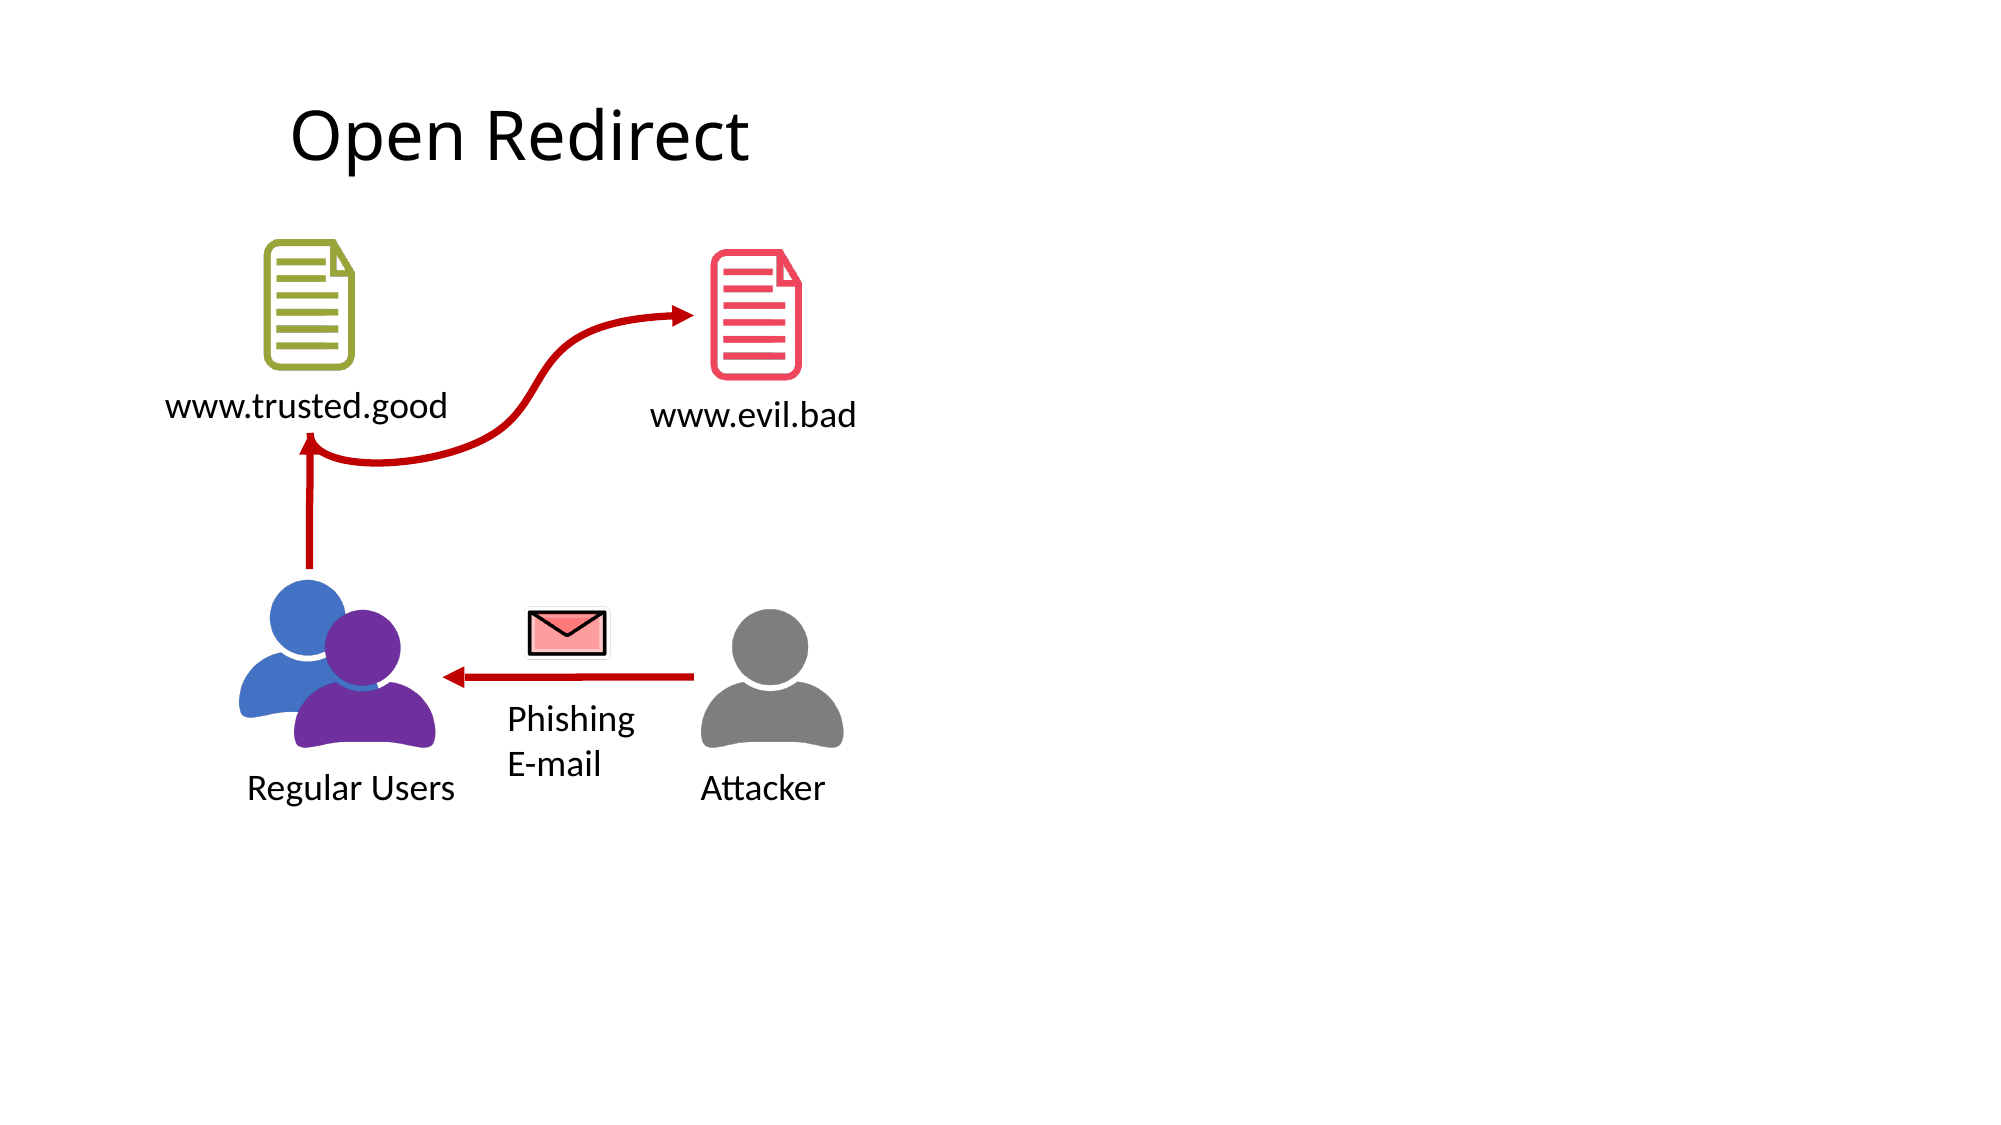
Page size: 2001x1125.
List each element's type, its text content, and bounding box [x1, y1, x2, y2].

text_box Phishing E-mail [492, 686, 664, 791]
text_box Attacker [685, 755, 859, 815]
title Open Redirect [275, 93, 2000, 184]
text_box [213, 569, 490, 815]
picture [693, 239, 812, 392]
picture [523, 589, 611, 677]
picture [247, 234, 365, 378]
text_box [420, 204, 584, 589]
picture [693, 598, 851, 756]
text_box www.trusted.good [150, 373, 420, 433]
text_box www.evil.bad [629, 382, 878, 443]
